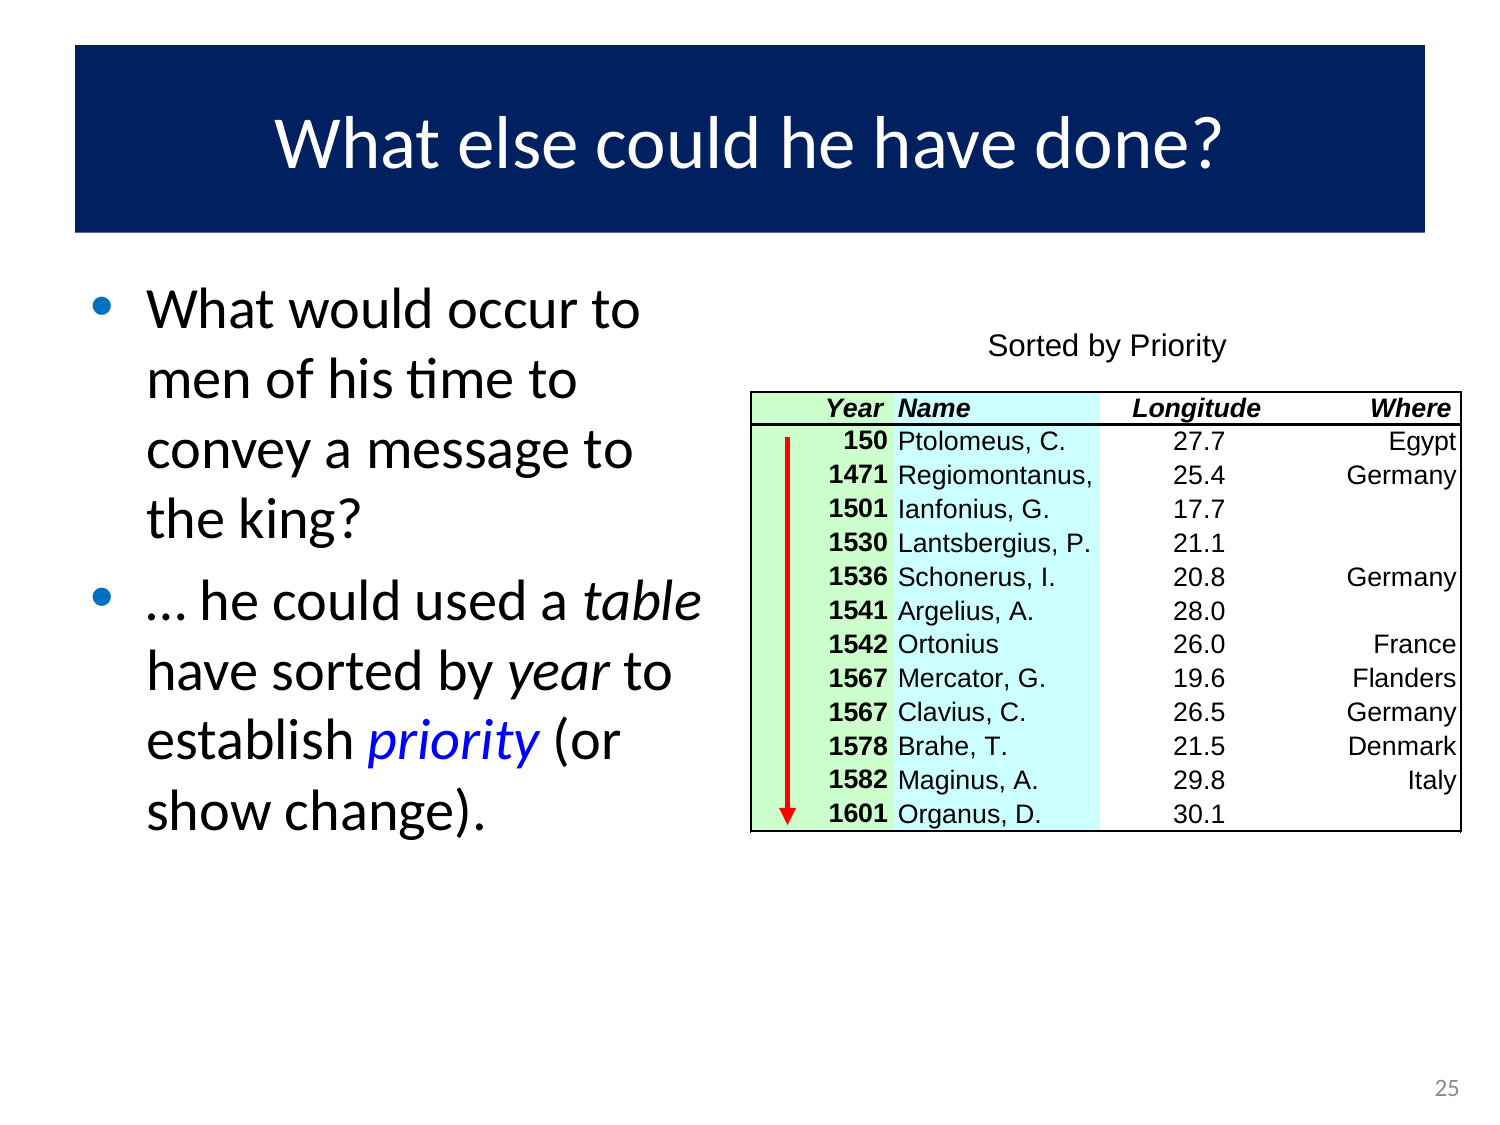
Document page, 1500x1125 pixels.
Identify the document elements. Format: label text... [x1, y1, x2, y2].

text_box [749, 324, 1463, 833]
title What else could he have done? [75, 45, 1425, 233]
list What would occur to men of his time to convey a message to the king? … he could used a table have sorted by year to establish priority (or show change). [75, 262, 738, 1005]
slide_number 25 [1125, 1046, 1475, 1125]
